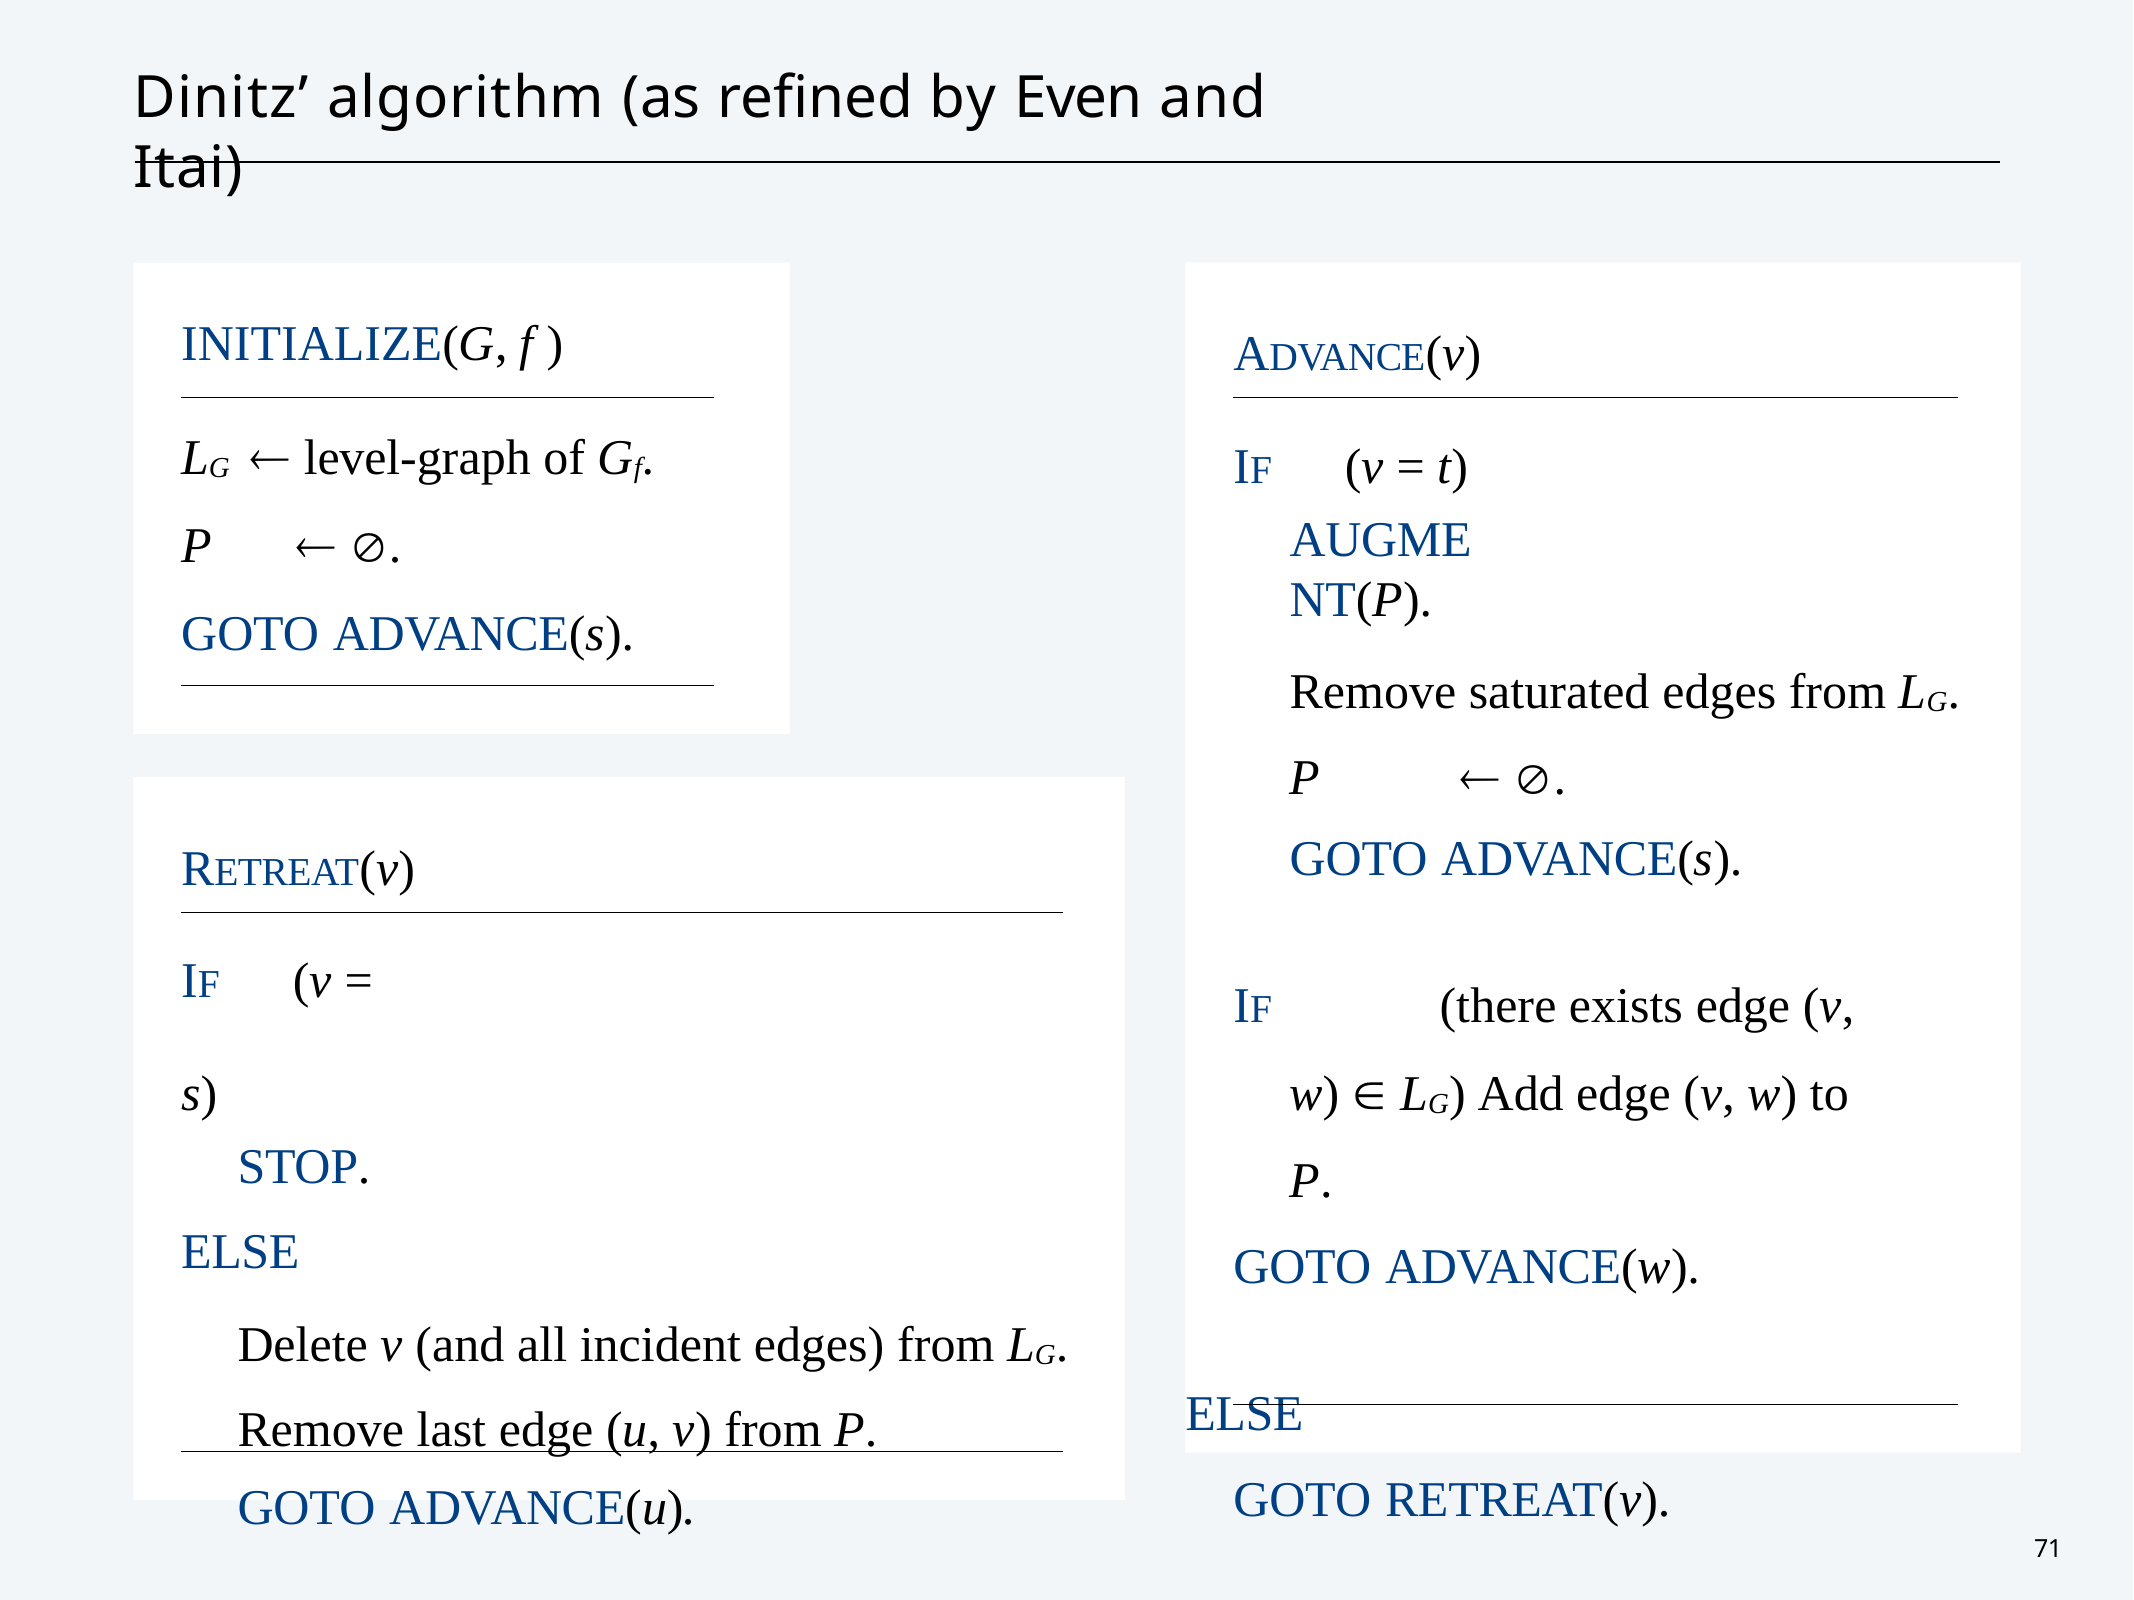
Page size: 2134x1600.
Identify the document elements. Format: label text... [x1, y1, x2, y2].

slide_number 71 [2027, 1532, 2075, 1600]
text_box RETREAT(v) IF (v = s) Stop. Else Delete v (and all incident edges) from LG. Remove last edge (u, v) from P. Goto Advance(u). [133, 1508, 1125, 1535]
text_box ADVANCE(v) IF (v = t) Augment(P). Remove saturated edges from LG. P  . Goto Advance(s). IF (there exists edge (v, w)  LG) Add edge (v, w) to P. Goto Advance(w). Else Goto Retreat(v). [1185, 1460, 2021, 1527]
title Dinitz’ algorithm (as refined by Even and Itai) [131, 57, 1345, 327]
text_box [133, 776, 1126, 1501]
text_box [1185, 262, 2021, 1453]
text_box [133, 262, 790, 735]
